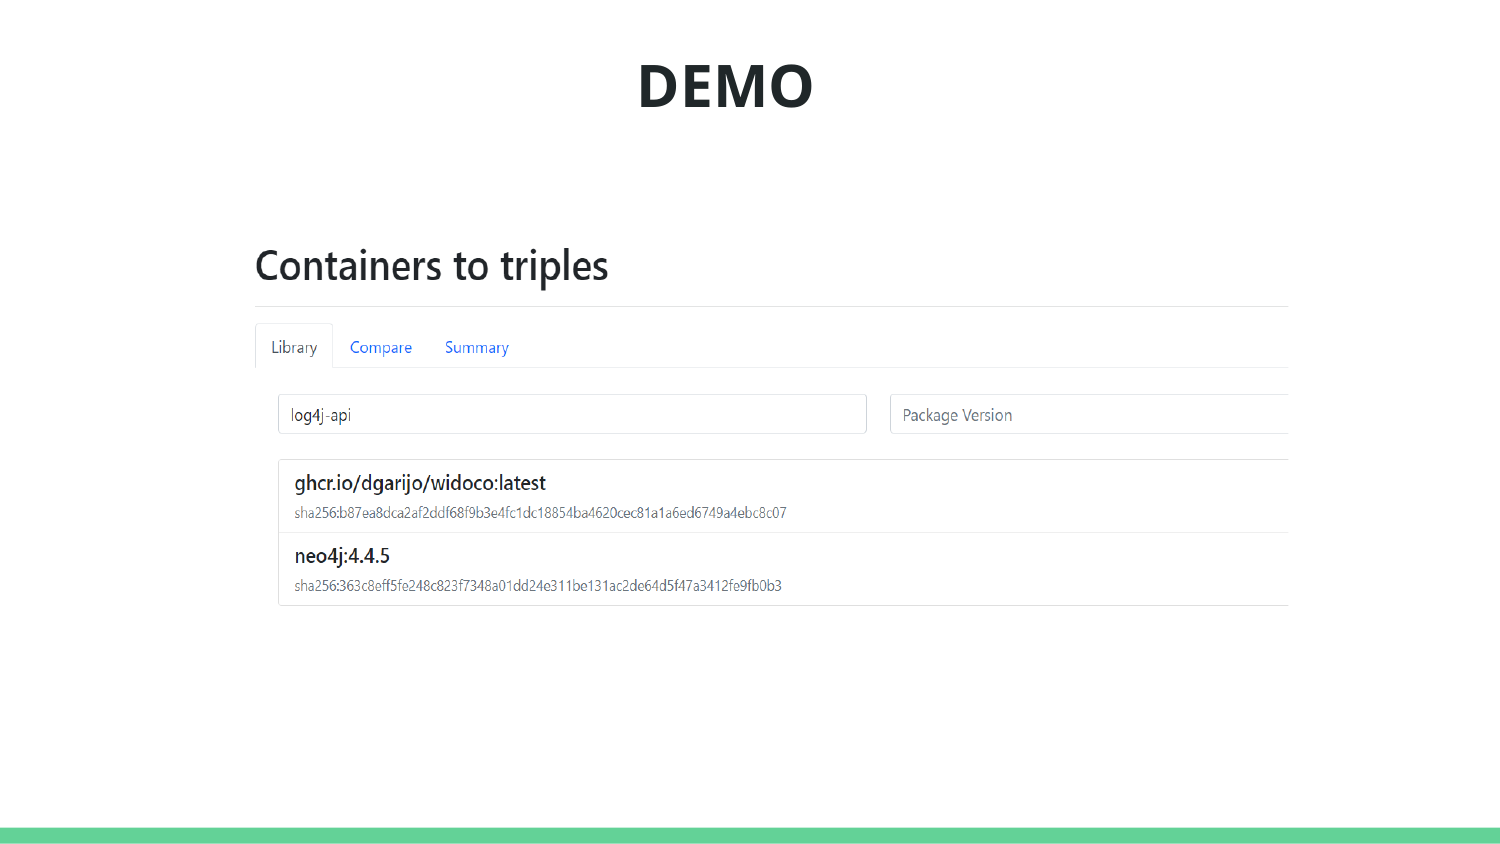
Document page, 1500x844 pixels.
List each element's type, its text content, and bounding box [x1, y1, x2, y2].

title DEMO [621, 33, 832, 128]
picture [211, 233, 1289, 656]
